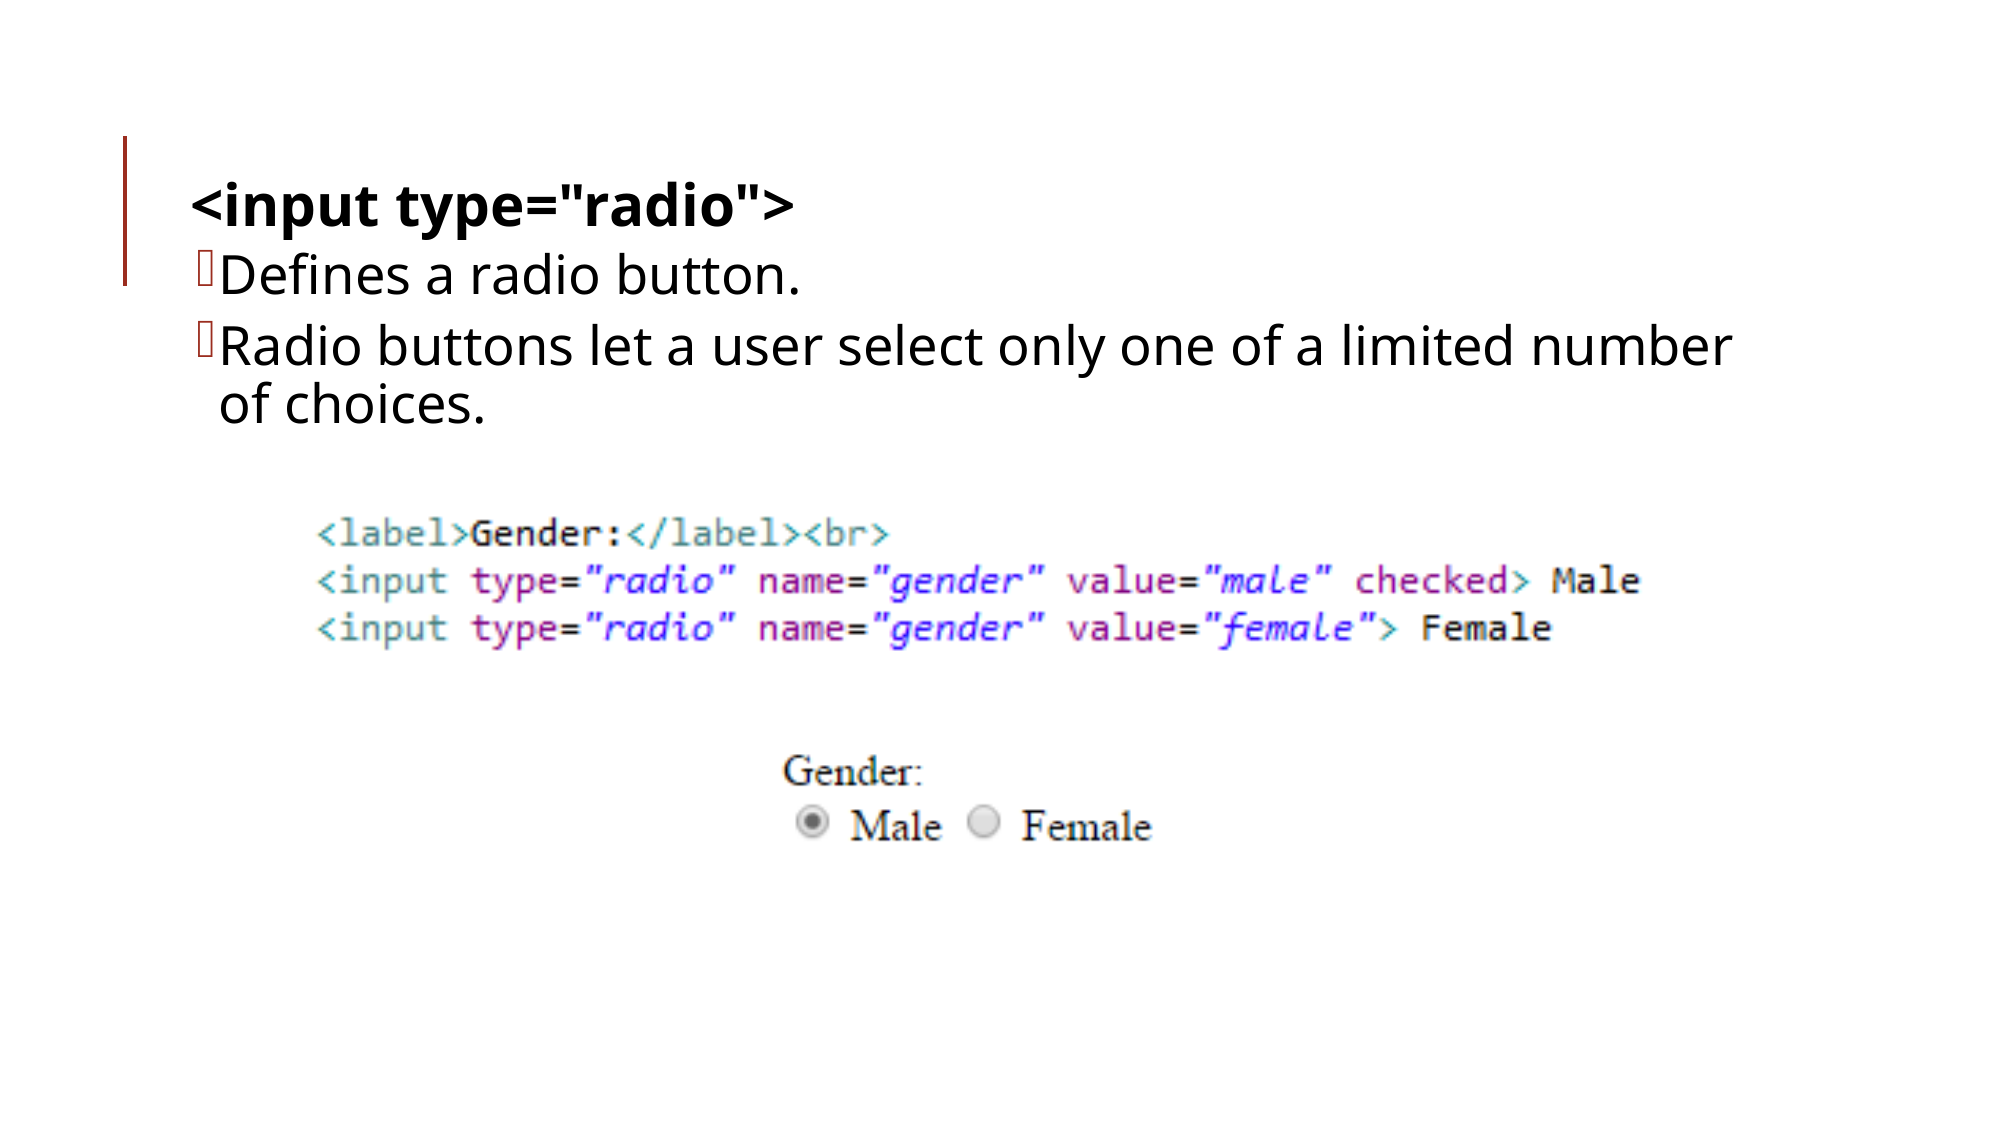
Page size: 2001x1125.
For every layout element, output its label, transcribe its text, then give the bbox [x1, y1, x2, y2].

picture [765, 726, 1290, 872]
picture [308, 479, 1690, 666]
list <input type="radio"> Defines a radio button. Radio buttons let a user select only one of a limited number of choices. [168, 168, 1763, 1102]
